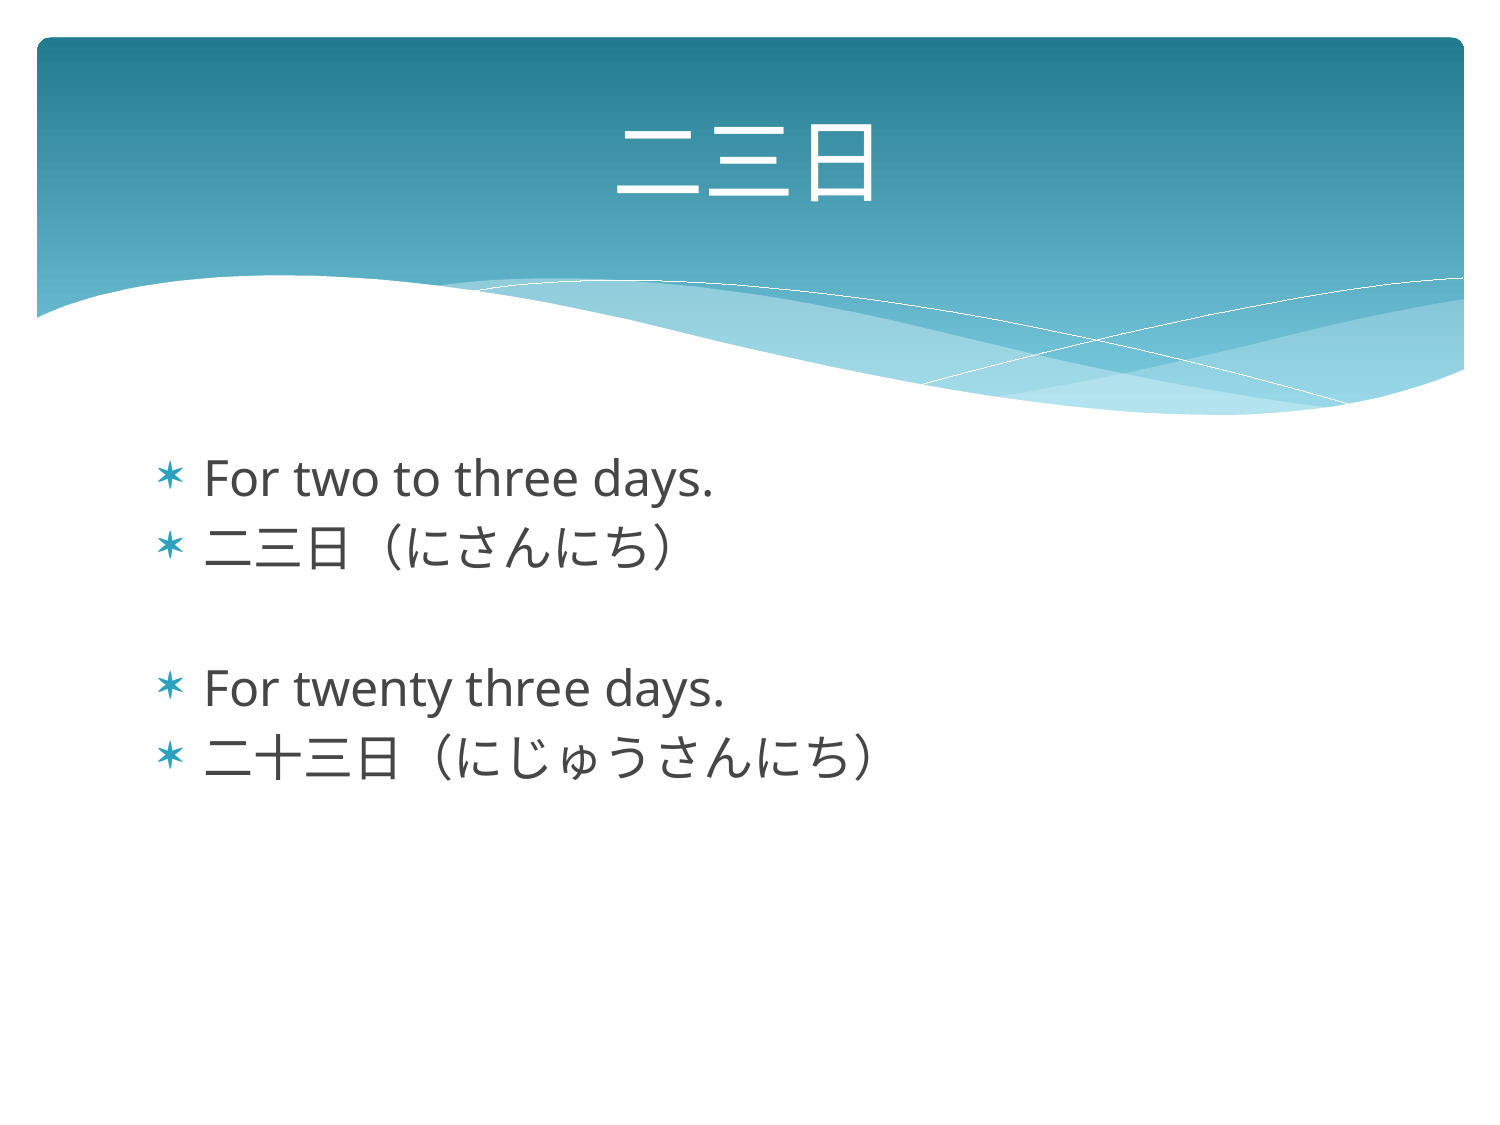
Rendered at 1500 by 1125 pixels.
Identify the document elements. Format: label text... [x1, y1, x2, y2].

title 二三日 [75, 55, 1425, 261]
list For two to three days. 二三日（にさんにち） For twenty three days. 二十三日（にじゅうさんにち） [143, 438, 1359, 1005]
